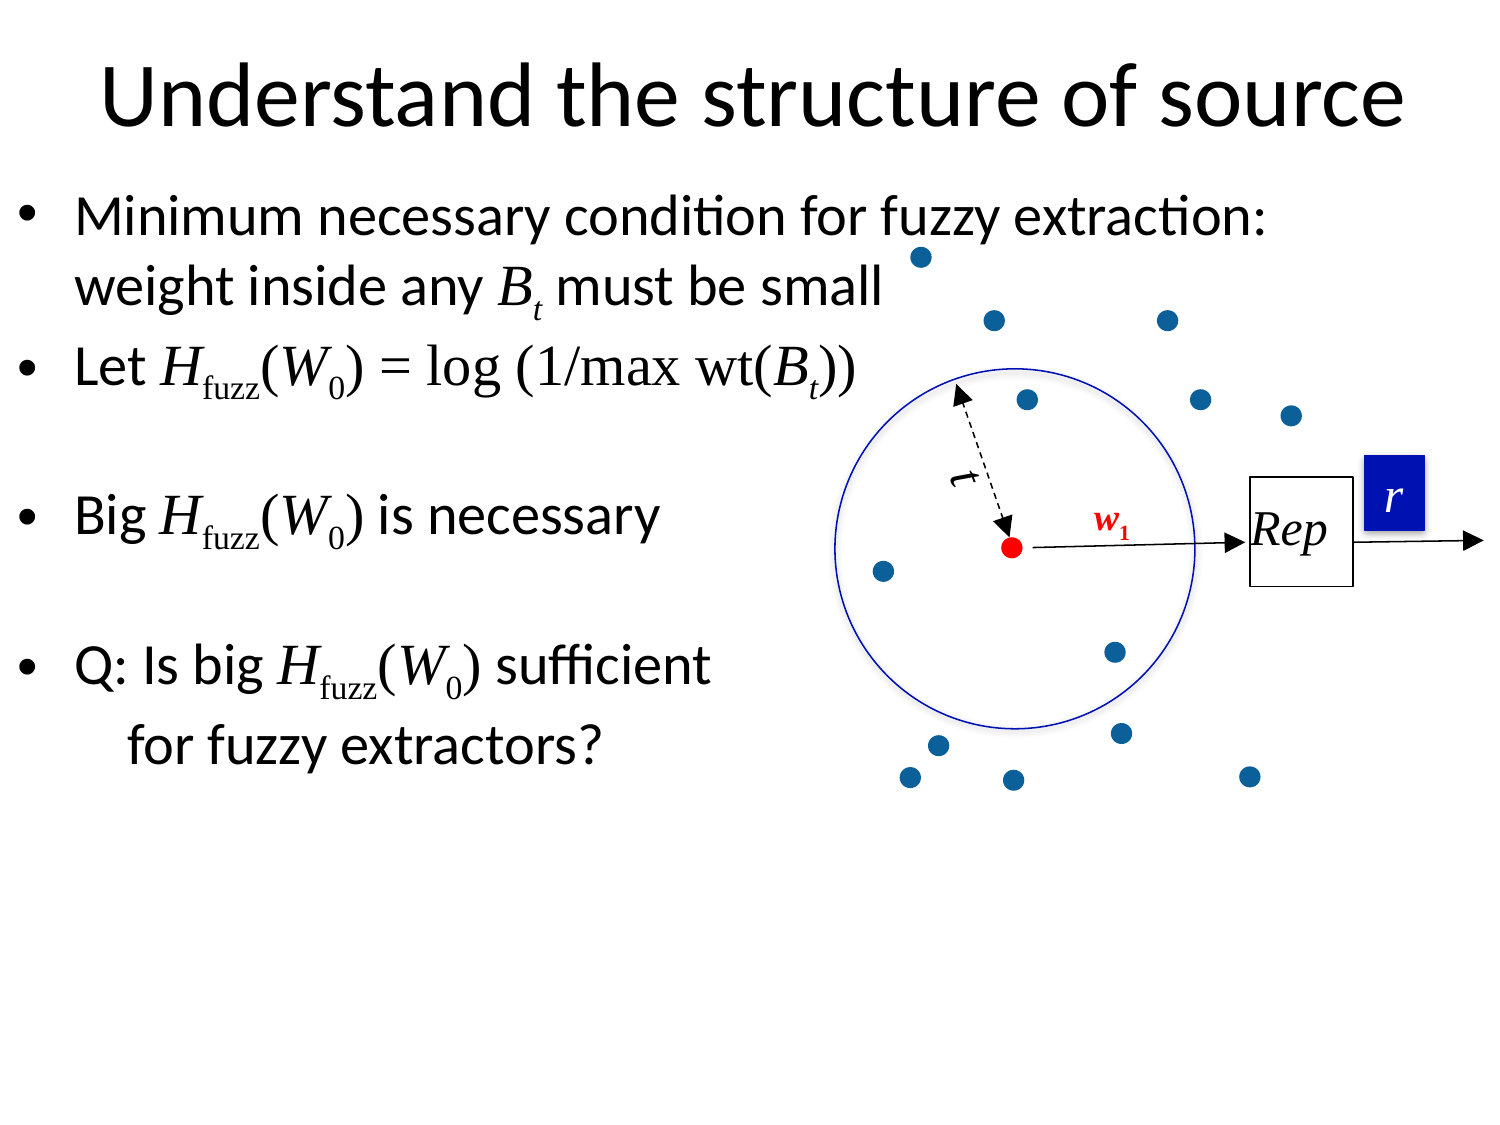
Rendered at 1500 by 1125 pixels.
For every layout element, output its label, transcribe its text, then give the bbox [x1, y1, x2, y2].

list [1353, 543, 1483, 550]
title Understand the structure of source [24, 0, 1483, 170]
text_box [955, 383, 1010, 538]
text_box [1032, 541, 1246, 548]
text_box Minimum necessary condition for fuzzy extraction: weight inside any Bt must be small Let Hfuzz(W0) = log (1/max wt(Bt)) Big Hfuzz(W0) is necessary Q: Is big Hfuzz(W0) sufficient for fuzzy extractors? [3, 170, 1483, 924]
